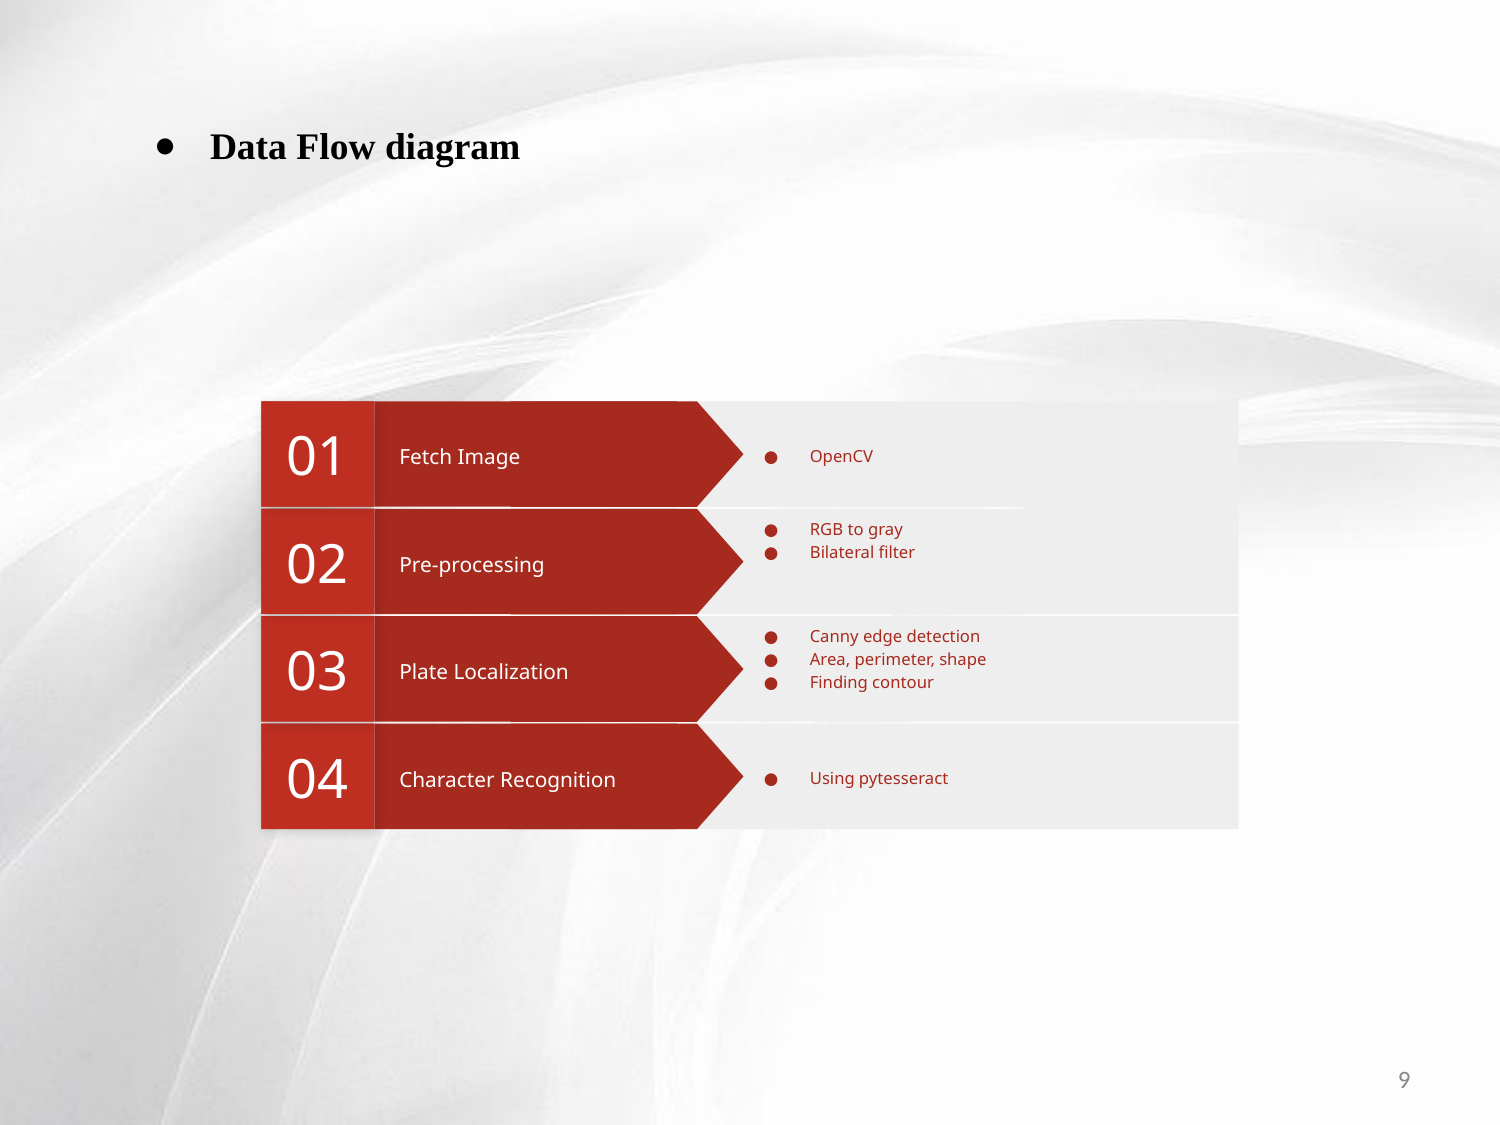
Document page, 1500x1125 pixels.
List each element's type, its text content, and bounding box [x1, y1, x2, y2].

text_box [260, 622, 1239, 722]
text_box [260, 515, 1239, 615]
title Data Flow diagram [135, 121, 1115, 291]
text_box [260, 729, 1239, 830]
picture [0, 0, 1500, 1125]
slide_number ‹#› [1393, 1062, 1415, 1092]
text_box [260, 401, 1239, 508]
